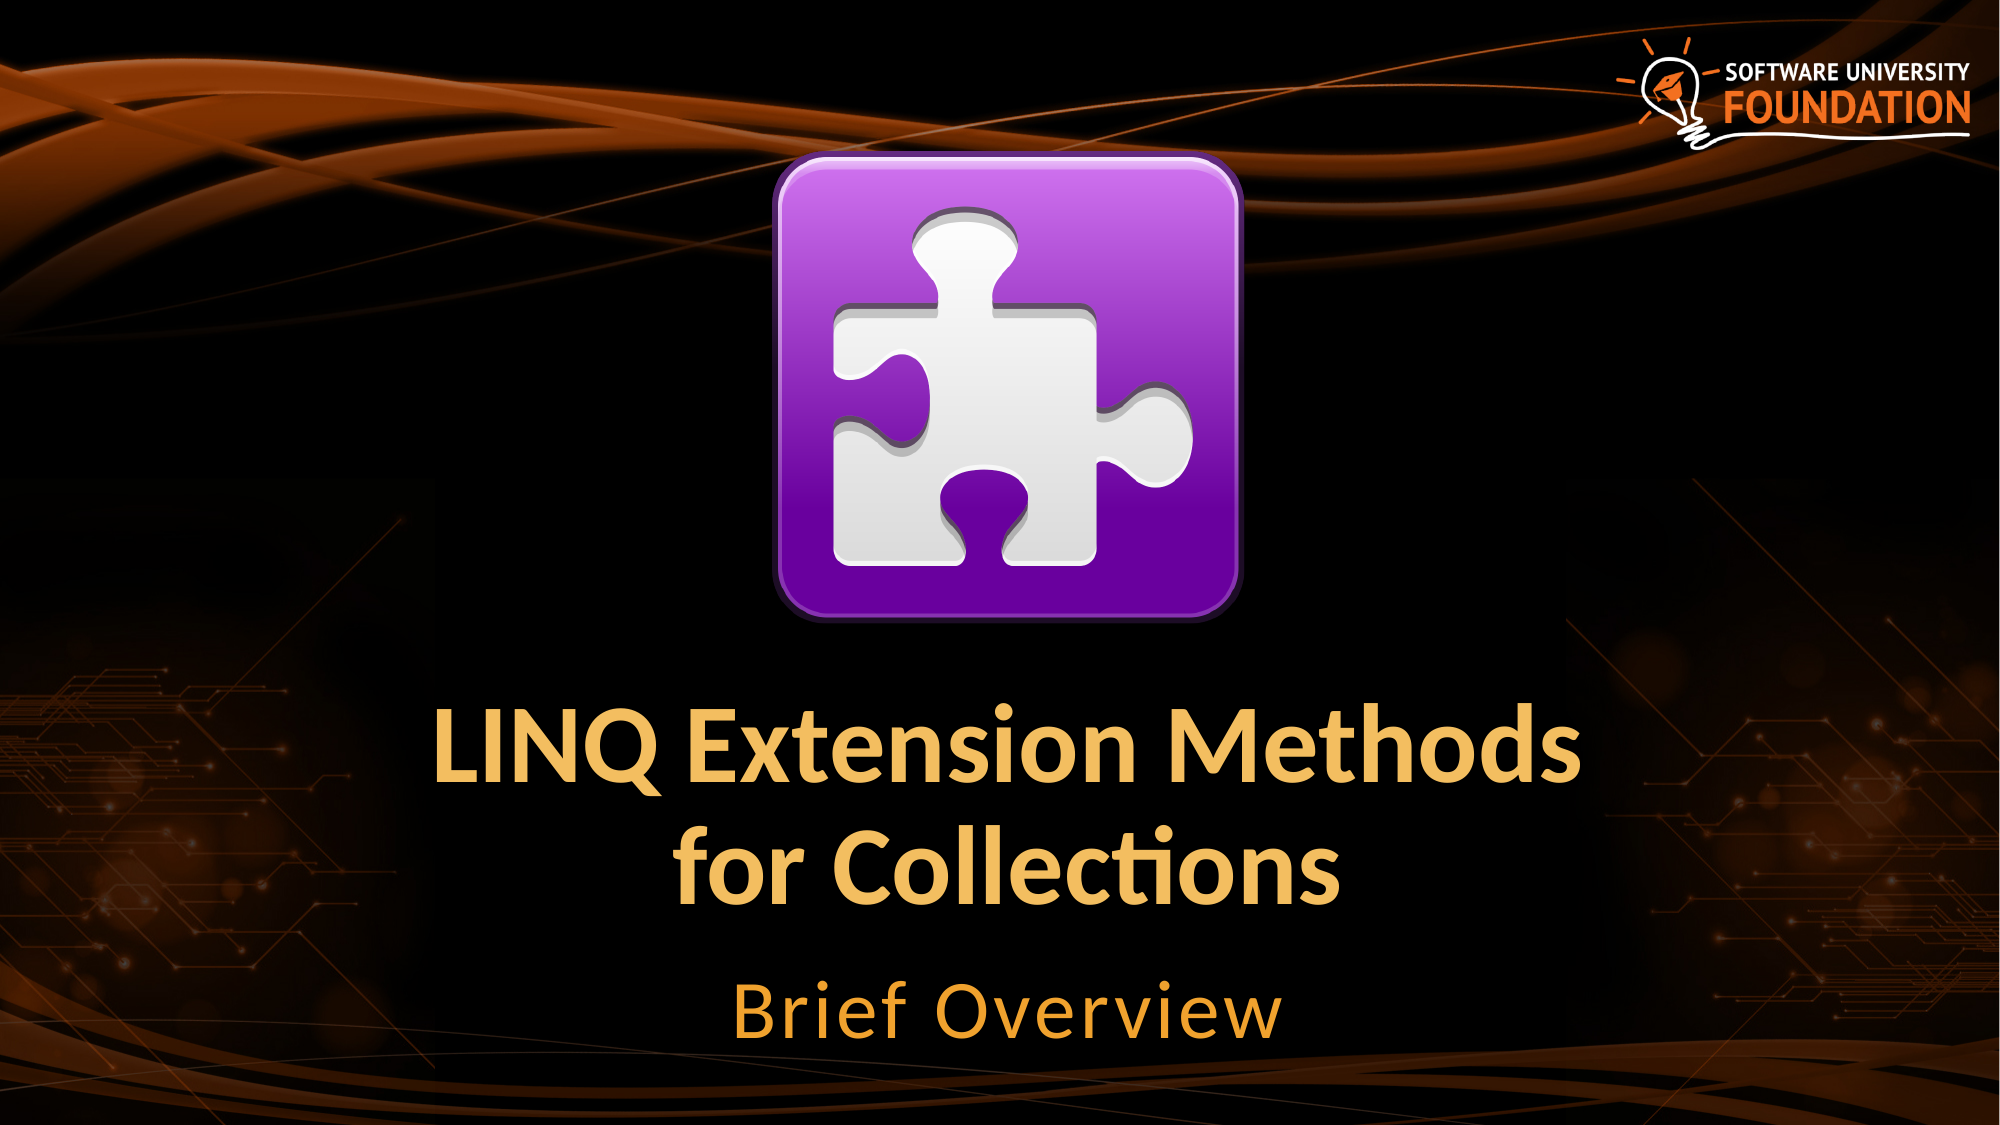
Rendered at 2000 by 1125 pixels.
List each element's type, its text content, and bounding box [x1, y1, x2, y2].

list Brief Overview [141, 944, 1875, 1057]
title LINQ Extension Methods for Collections [141, 650, 1875, 935]
picture [0, 0, 2000, 1125]
